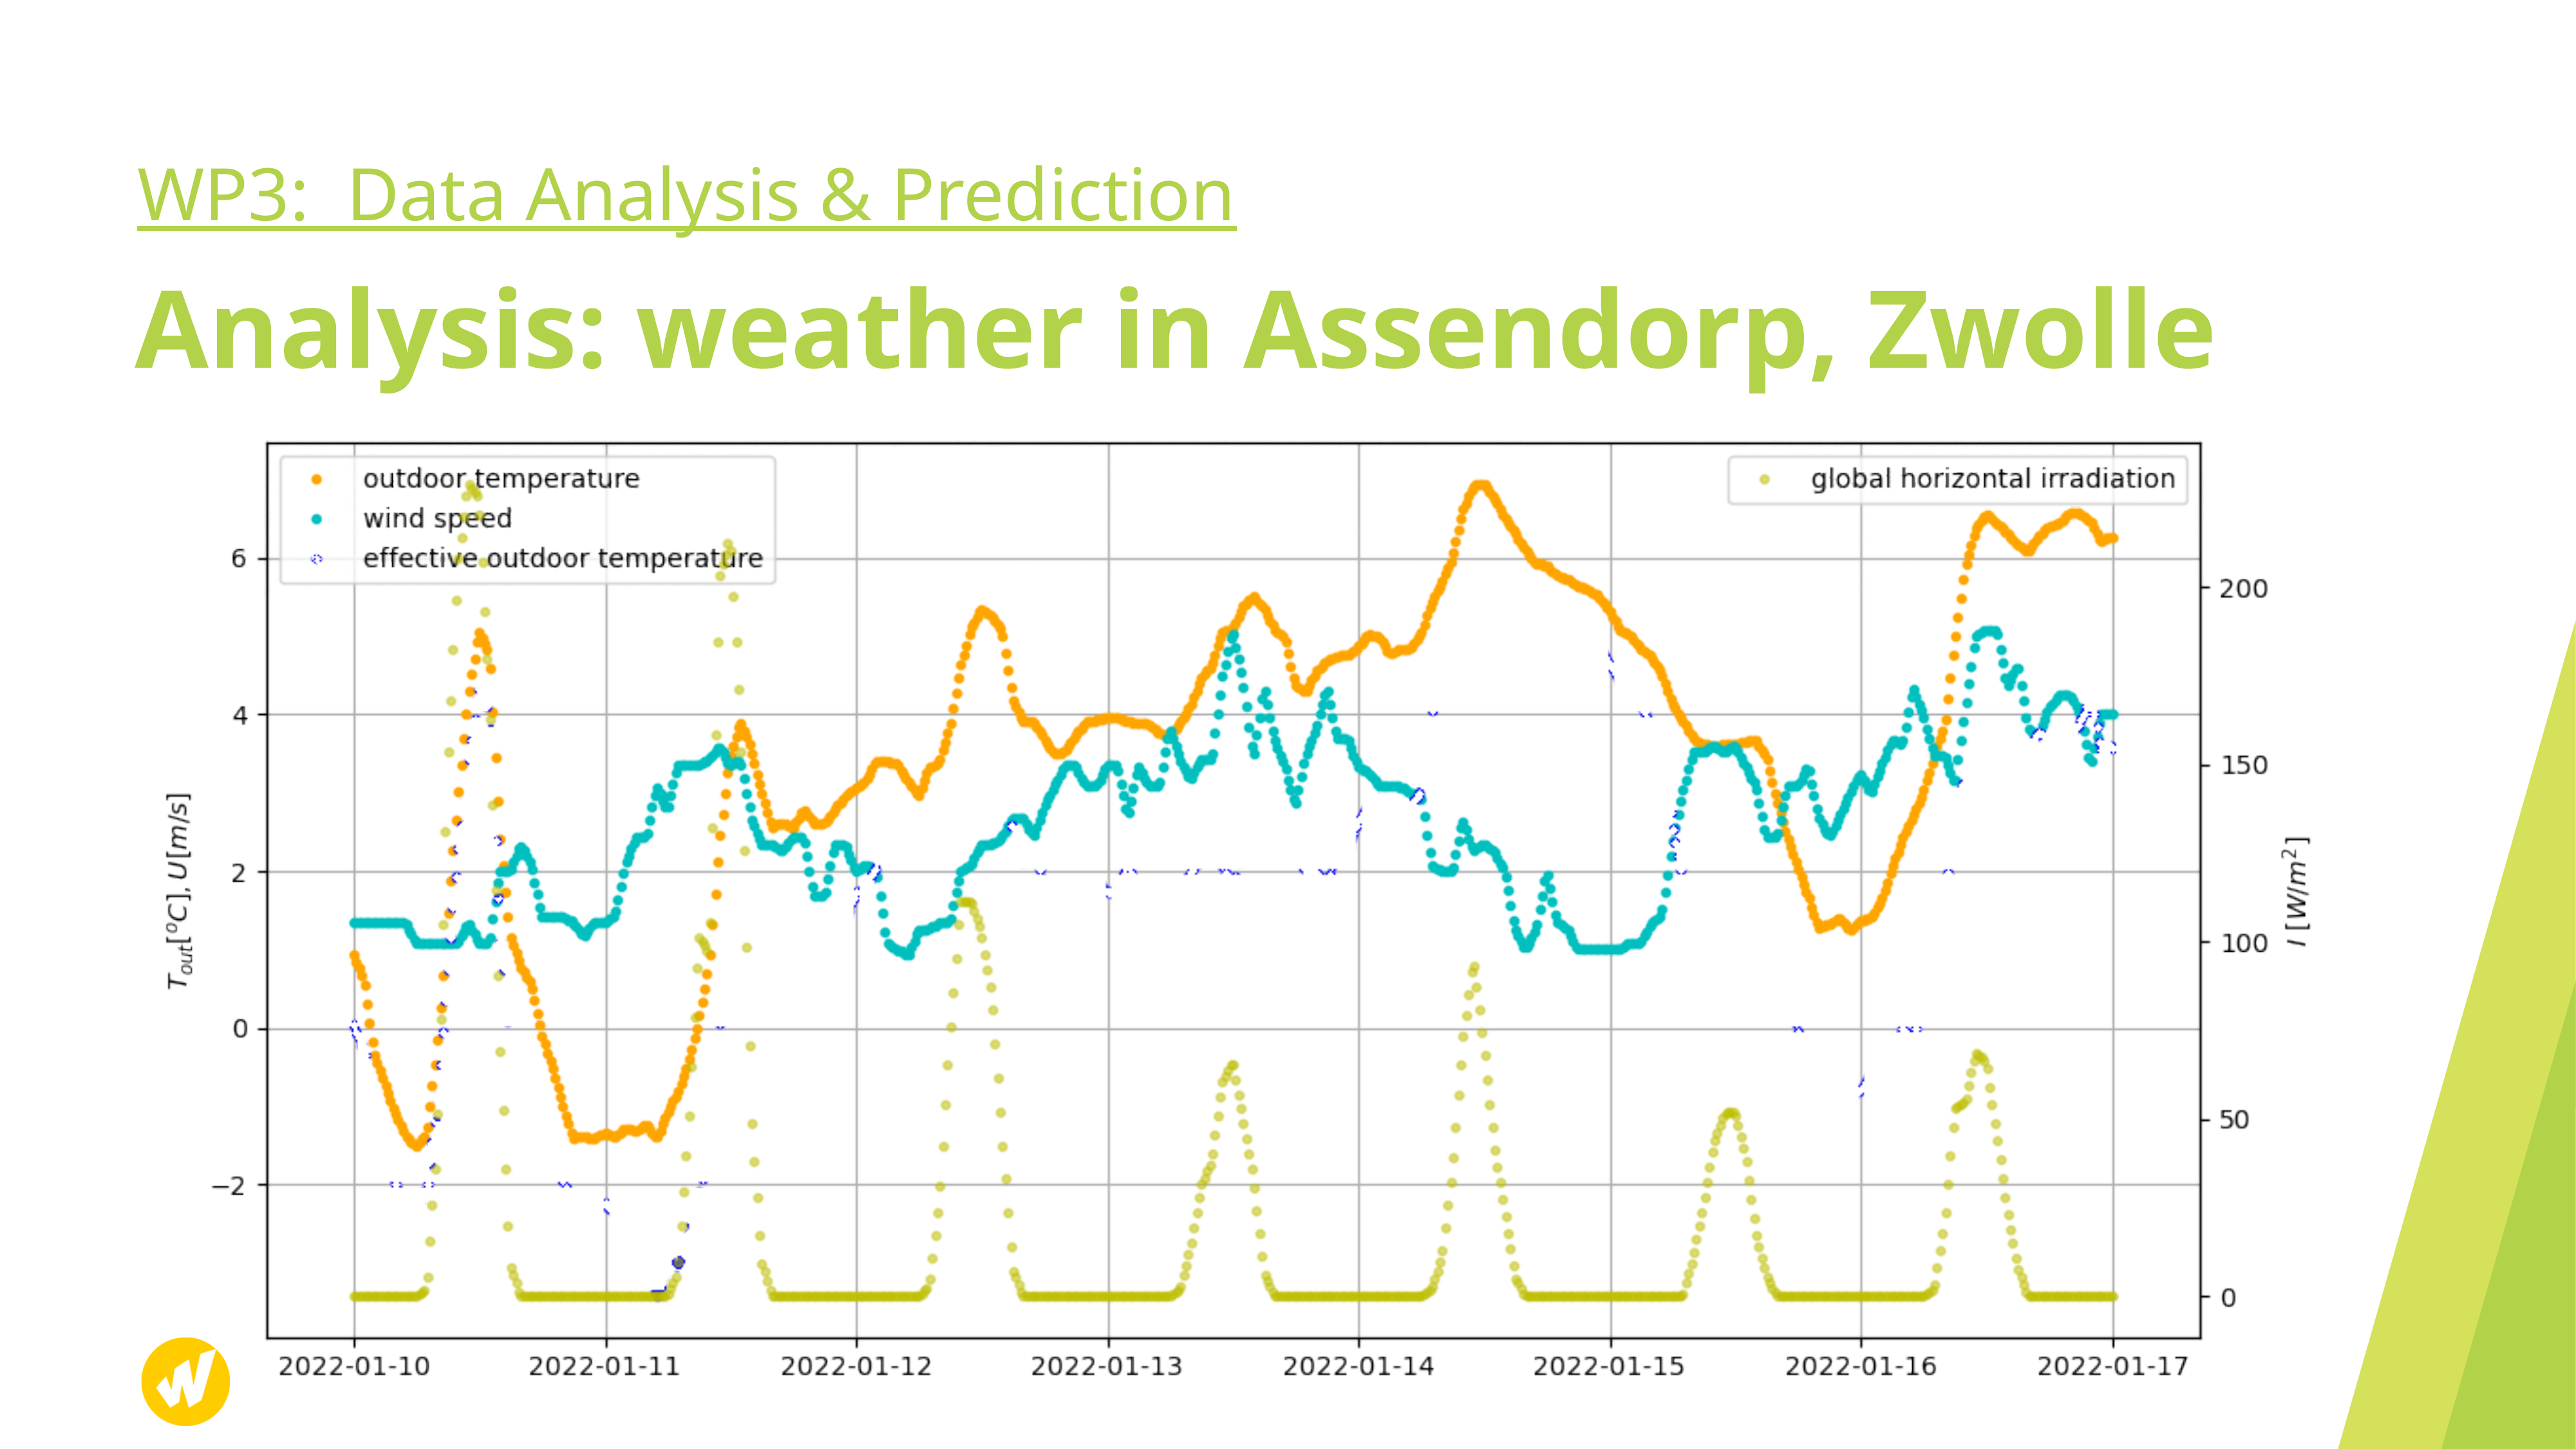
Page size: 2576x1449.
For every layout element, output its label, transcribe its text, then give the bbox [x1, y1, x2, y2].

title Analysis: weather in Assendorp, Zwolle [125, 263, 2349, 544]
list WP3: Data Analysis & Prediction [127, 153, 2349, 254]
picture [138, 1381, 233, 1429]
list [127, 434, 2349, 1381]
